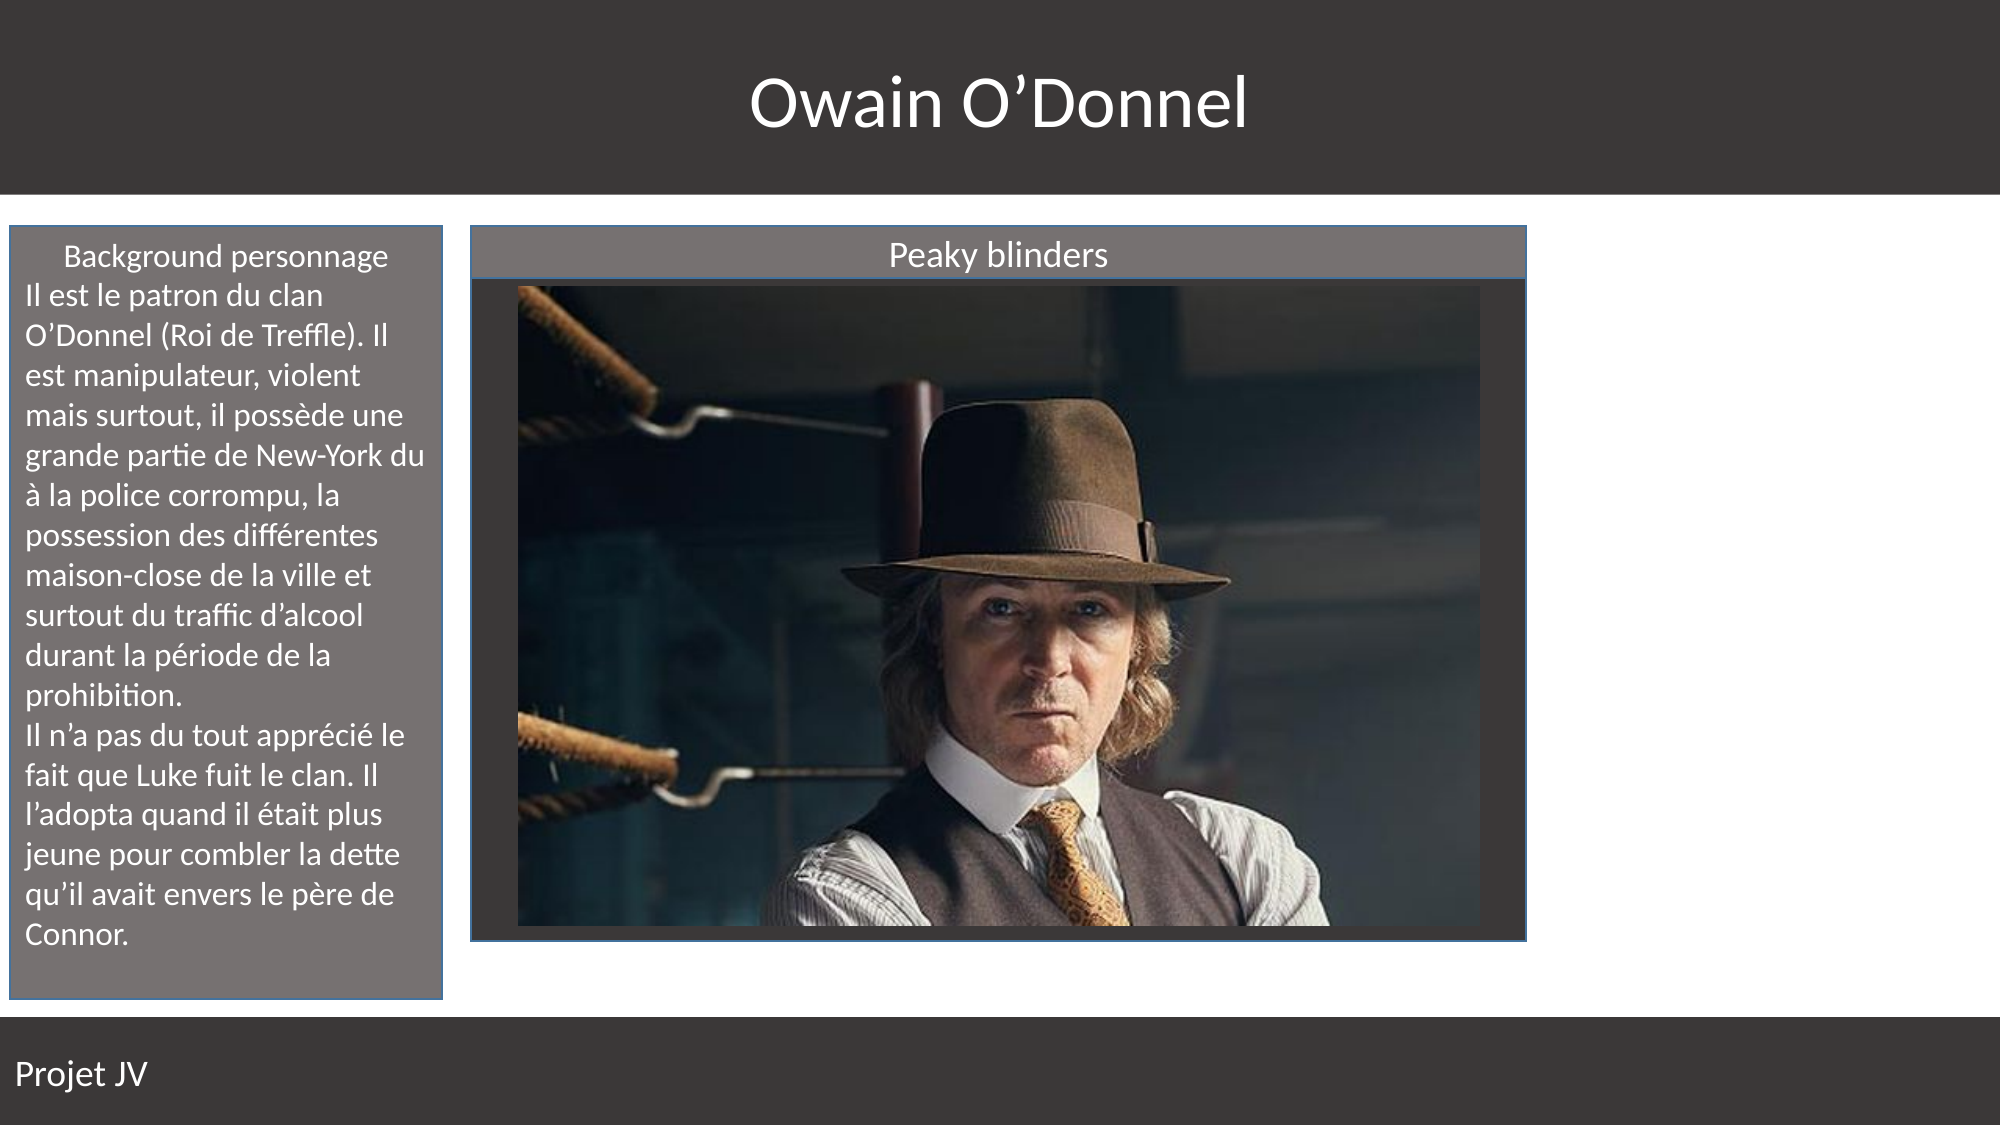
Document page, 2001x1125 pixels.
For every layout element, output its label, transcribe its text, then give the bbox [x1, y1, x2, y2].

text_box Peaky blinders [470, 225, 1527, 279]
text_box Projet JV [0, 1016, 2000, 1125]
text_box Background personnage Il est le patron du clan O’Donnel (Roi de Treffle). Il est manipulateur, violent mais surtout, il possède une grande partie de New-York du à la police corrompu, la possession des différentes maison-close de la ville et surtout du traffic d’alcool durant la période de la prohibition. Il n’a pas du tout apprécié le fait que Luke fuit le clan. Il l’adopta quand il était plus jeune pour combler la dette qu’il avait envers le père de Connor. [9, 225, 443, 1000]
text_box Owain O’Donnel [0, 0, 2000, 196]
text_box [470, 279, 1527, 942]
picture [518, 286, 1480, 926]
